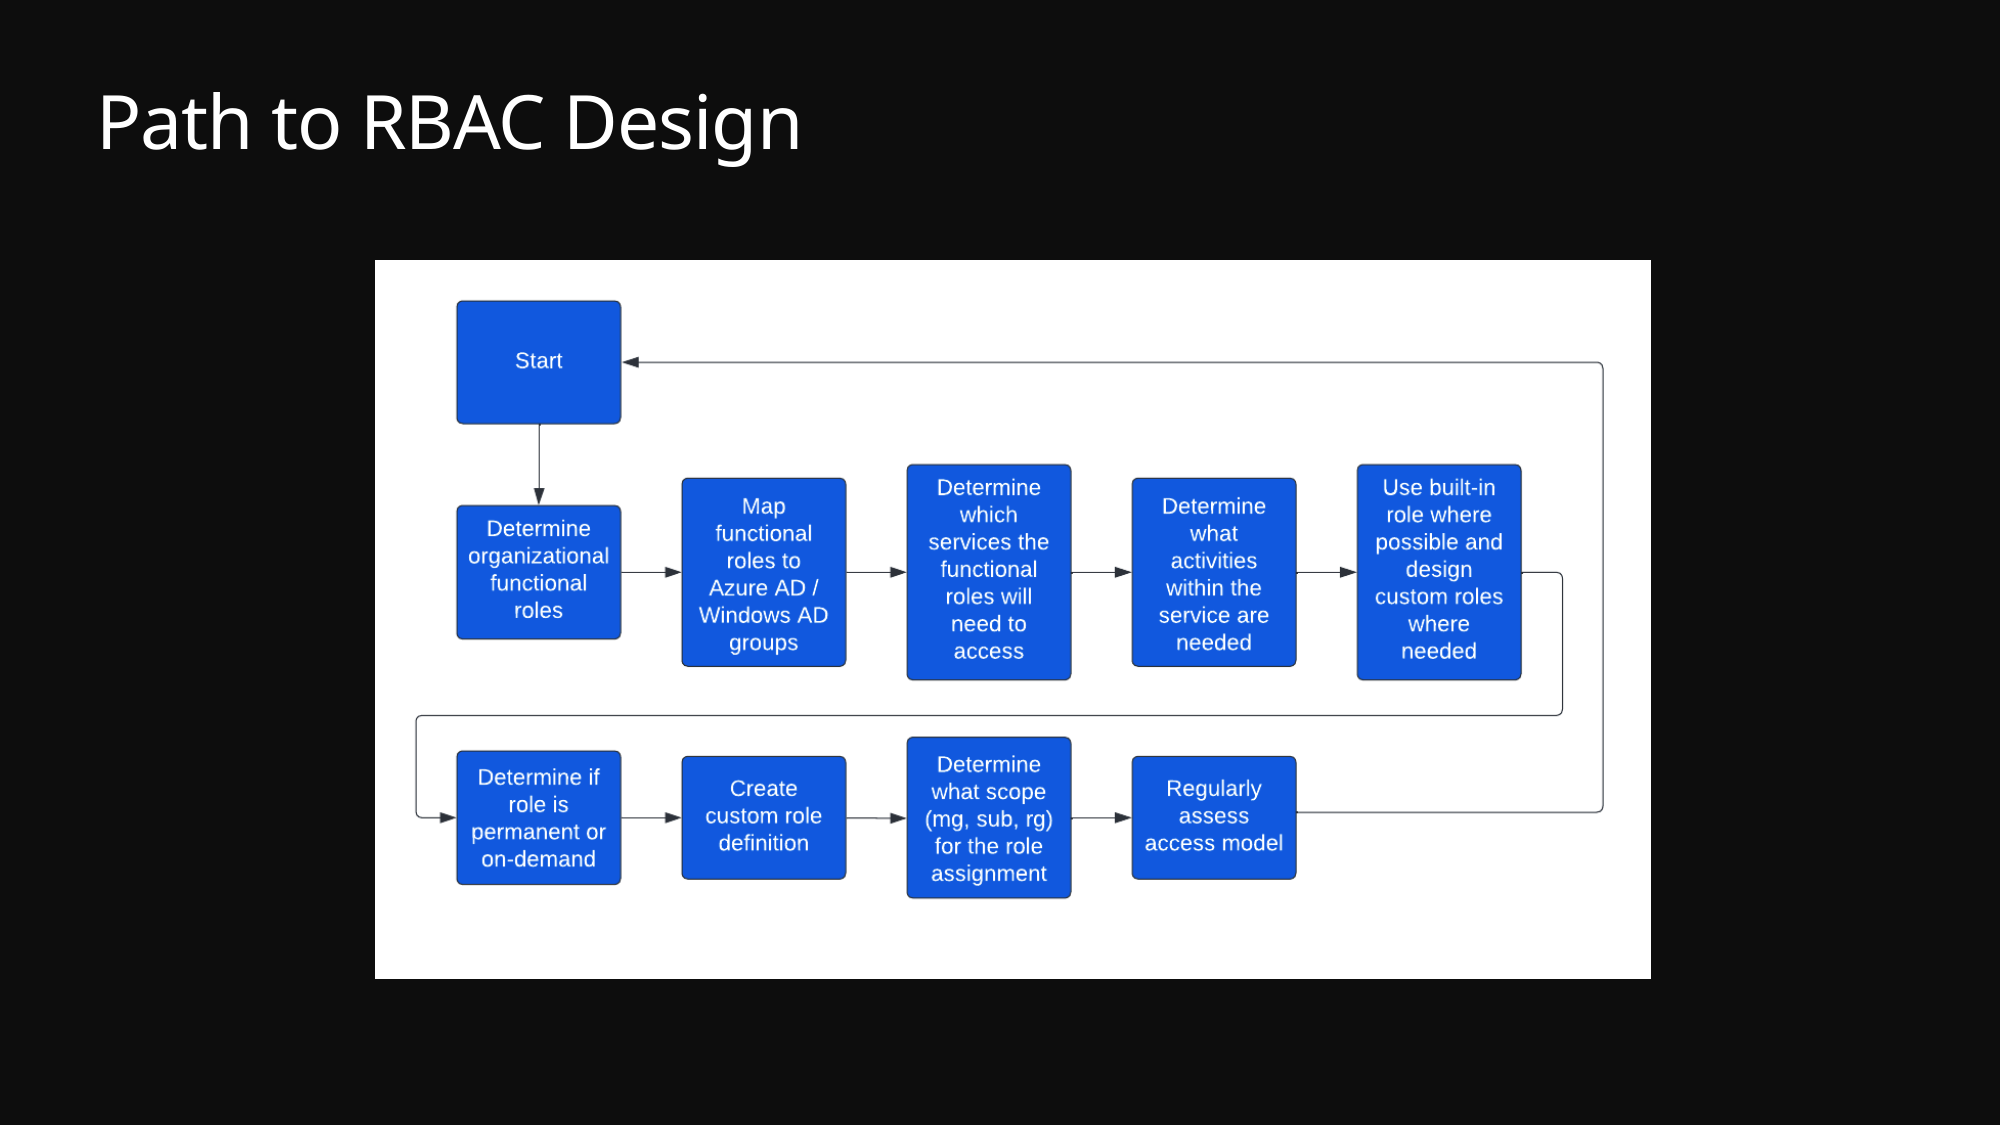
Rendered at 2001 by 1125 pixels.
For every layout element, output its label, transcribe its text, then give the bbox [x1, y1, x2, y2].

title Path to RBAC Design [96, 75, 1904, 166]
picture [375, 259, 1651, 979]
